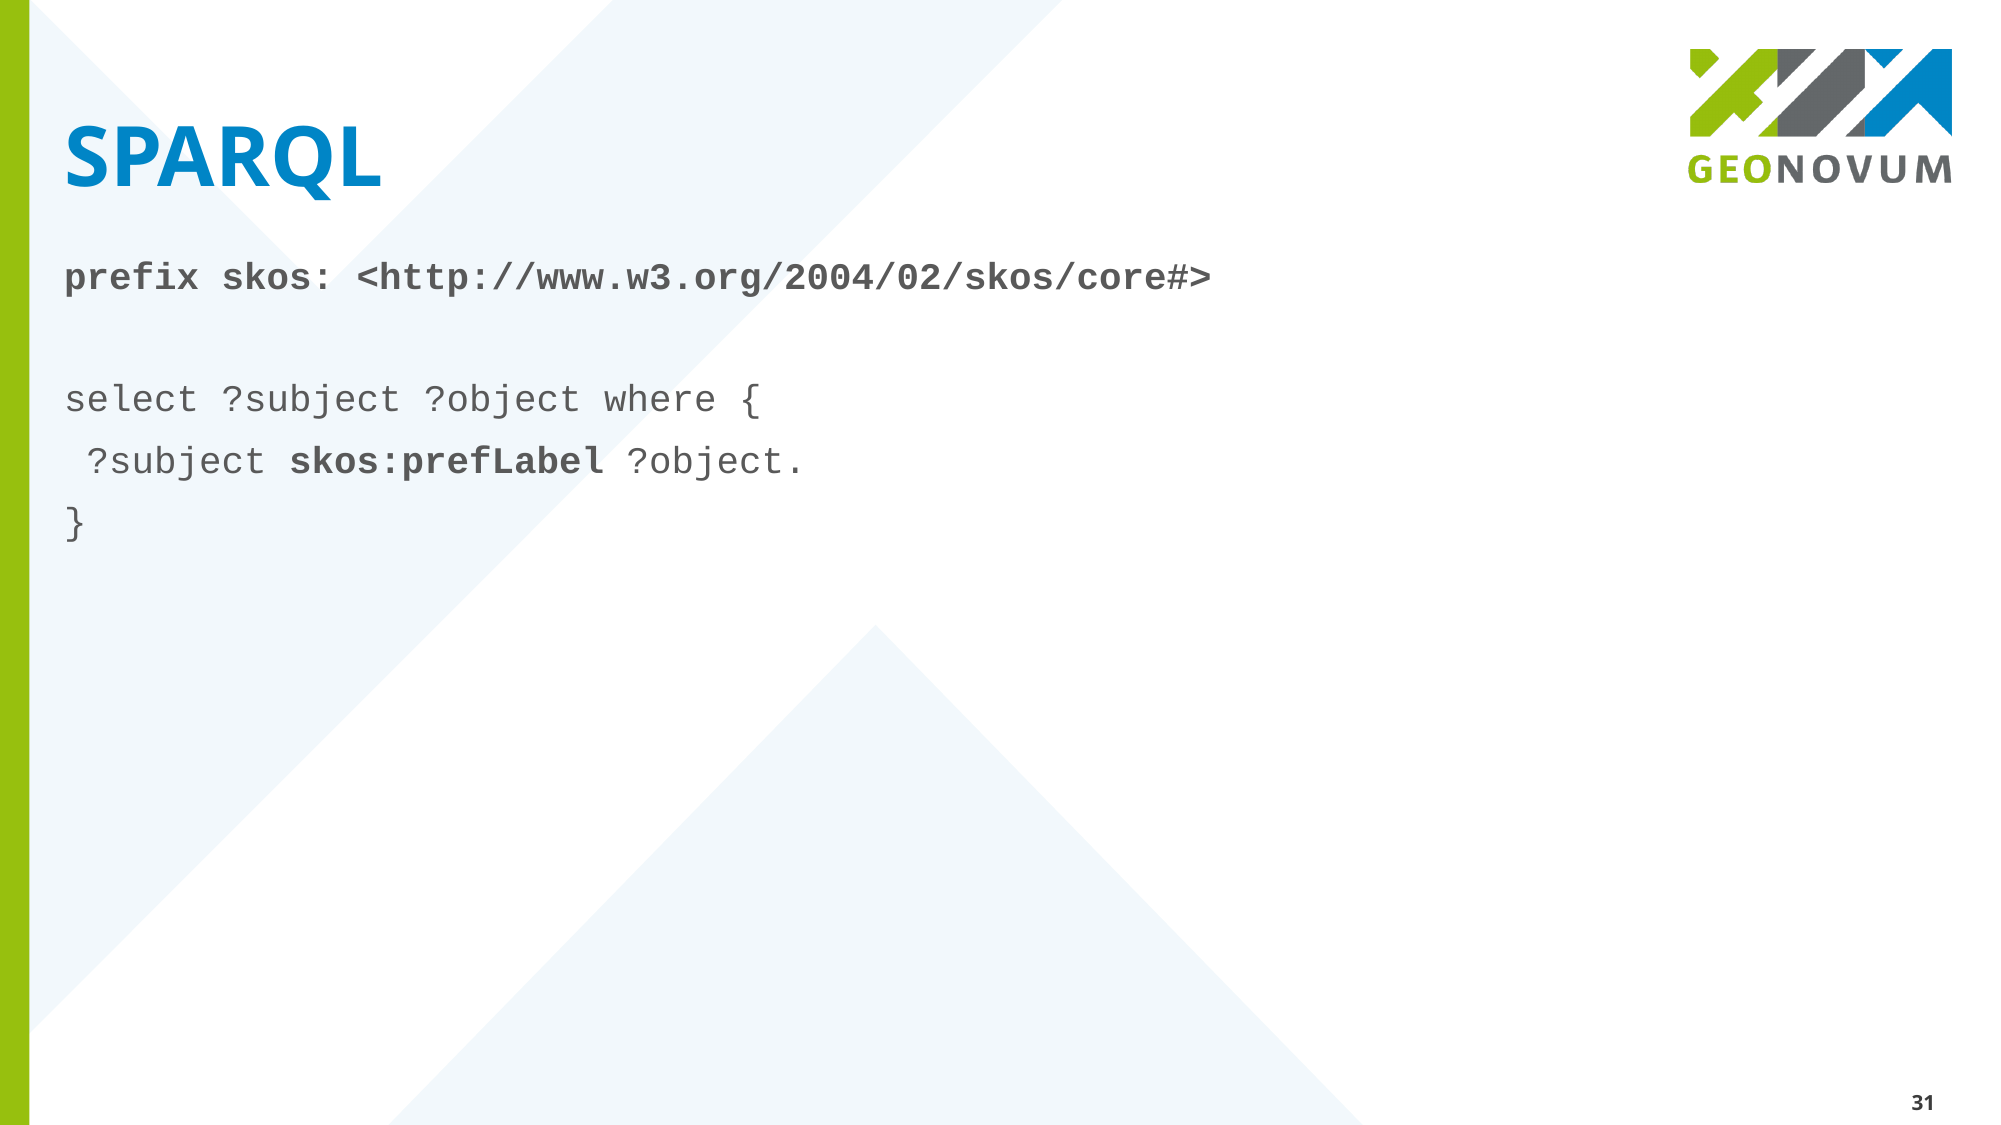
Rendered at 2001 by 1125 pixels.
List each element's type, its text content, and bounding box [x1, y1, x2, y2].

slide_number 31 [1824, 1088, 1951, 1120]
list prefix skos: <http://www.w3.org/2004/02/skos/core#> select ?subject ?object where { ?subject skos:prefLabel ?object. } [49, 249, 1951, 1059]
picture [1686, 49, 1955, 186]
title SPARQL [49, 0, 1654, 210]
